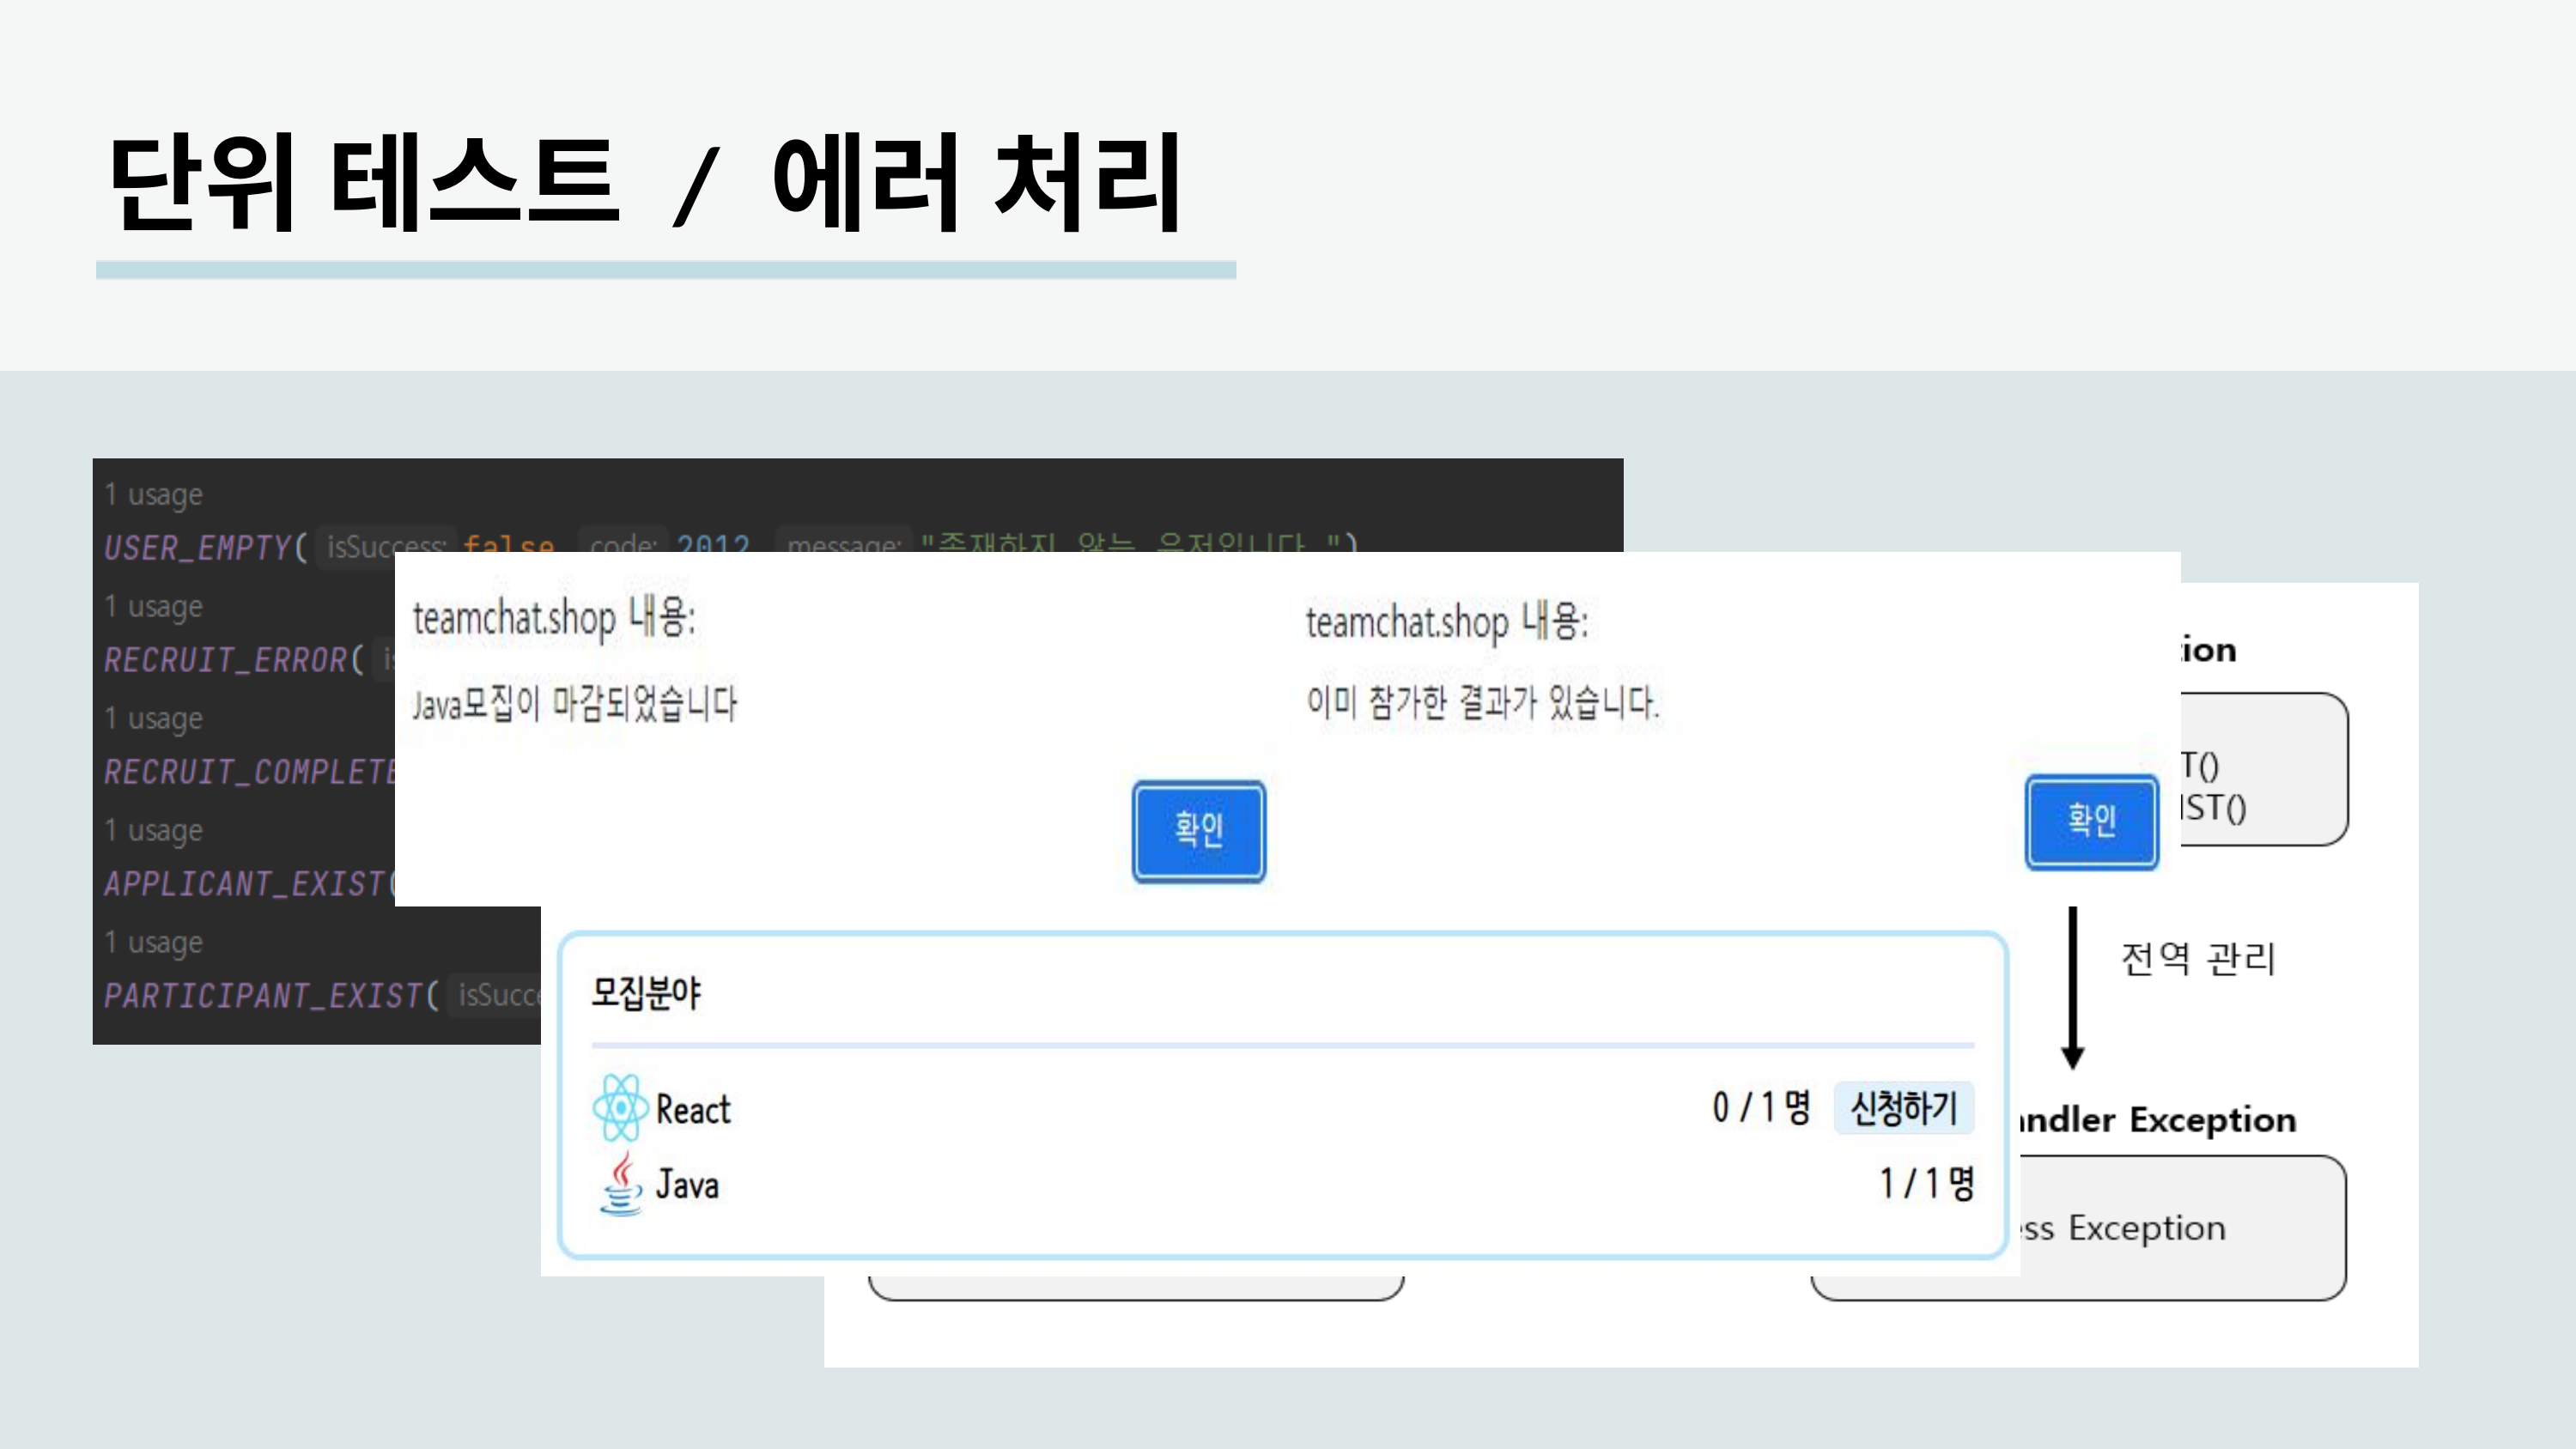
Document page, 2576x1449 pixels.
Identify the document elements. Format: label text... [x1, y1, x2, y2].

text_box 단위 테스트 / 에러 처리 [93, 102, 1428, 258]
picture [96, 235, 1236, 306]
picture [0, 371, 2576, 1449]
